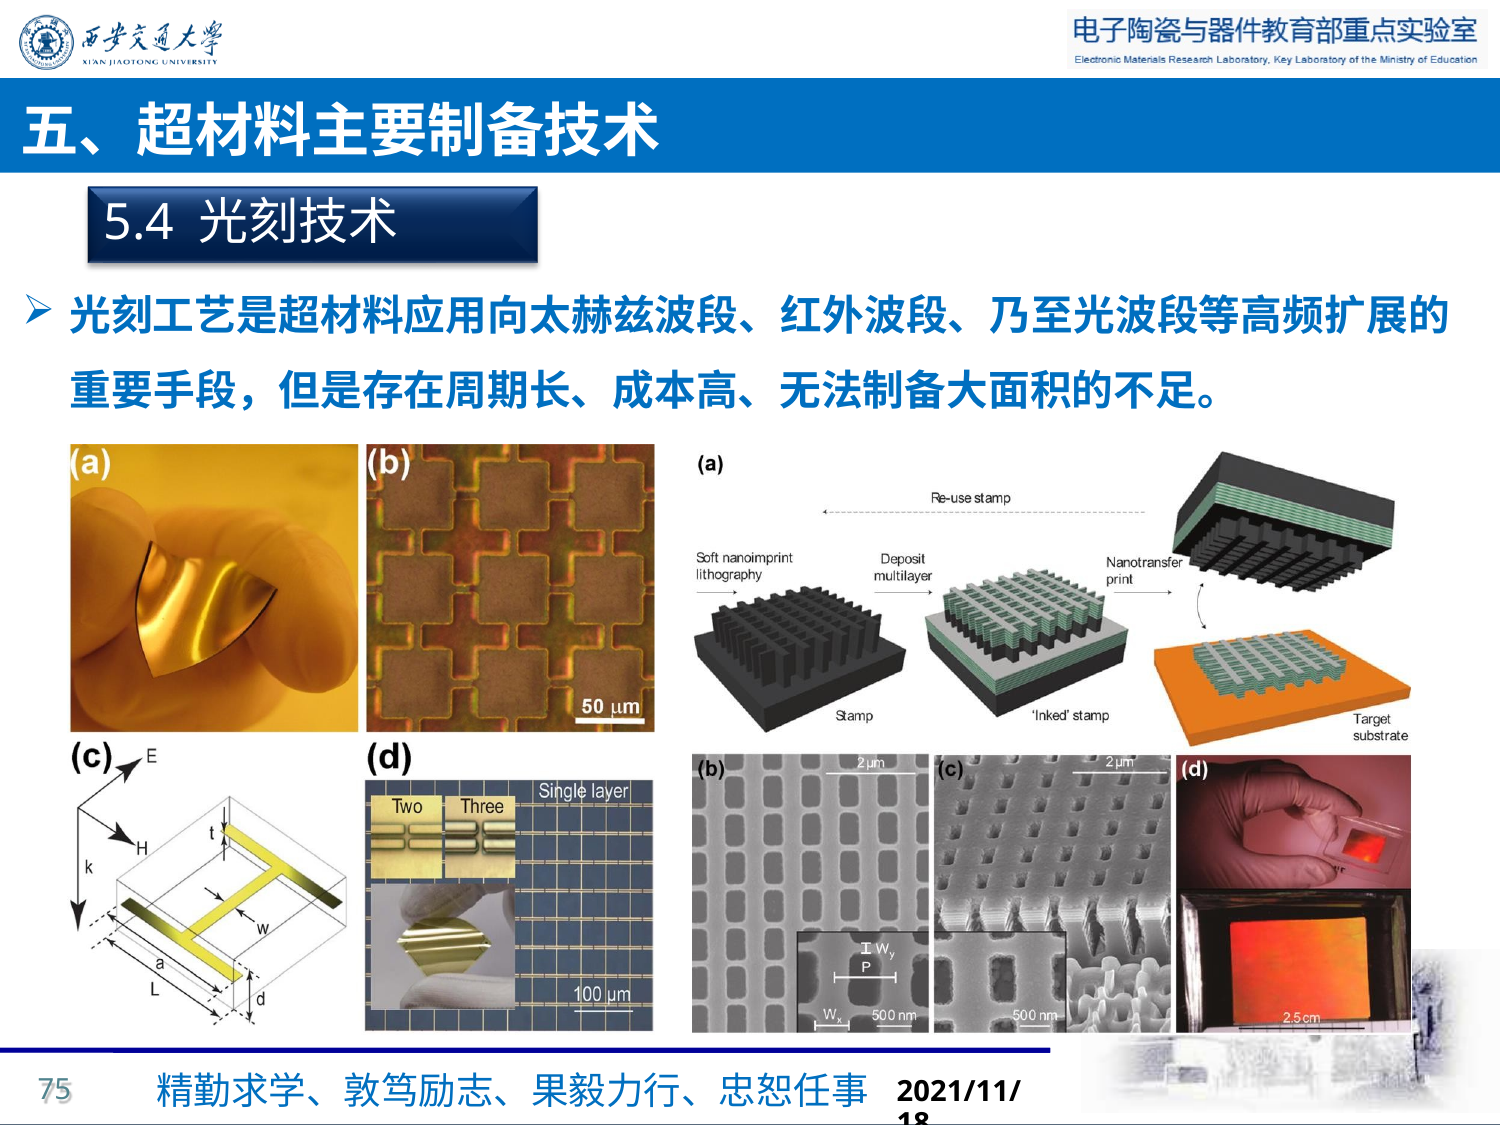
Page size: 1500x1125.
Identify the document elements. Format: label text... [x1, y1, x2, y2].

text_box 2021/11/18 [894, 1076, 1036, 1125]
title 五、超材料主要制备技术 [18, 91, 665, 281]
picture [19, 14, 222, 70]
picture [1067, 9, 1488, 69]
picture [19, 1065, 93, 1125]
picture [692, 444, 1500, 1113]
text_box 5.4 光刻技术 光刻工艺是超材料应用向太赫兹波段、红外波段、乃至光波段等高频扩展的 重要手段，但是存在周期长、成本高、无法制备大面积的不足。 [20, 187, 1452, 415]
picture [67, 444, 655, 1036]
text_box 精勤求学、敦笃励志、果毅力行、忠恕任事 [154, 1072, 871, 1113]
picture [82, 185, 544, 273]
